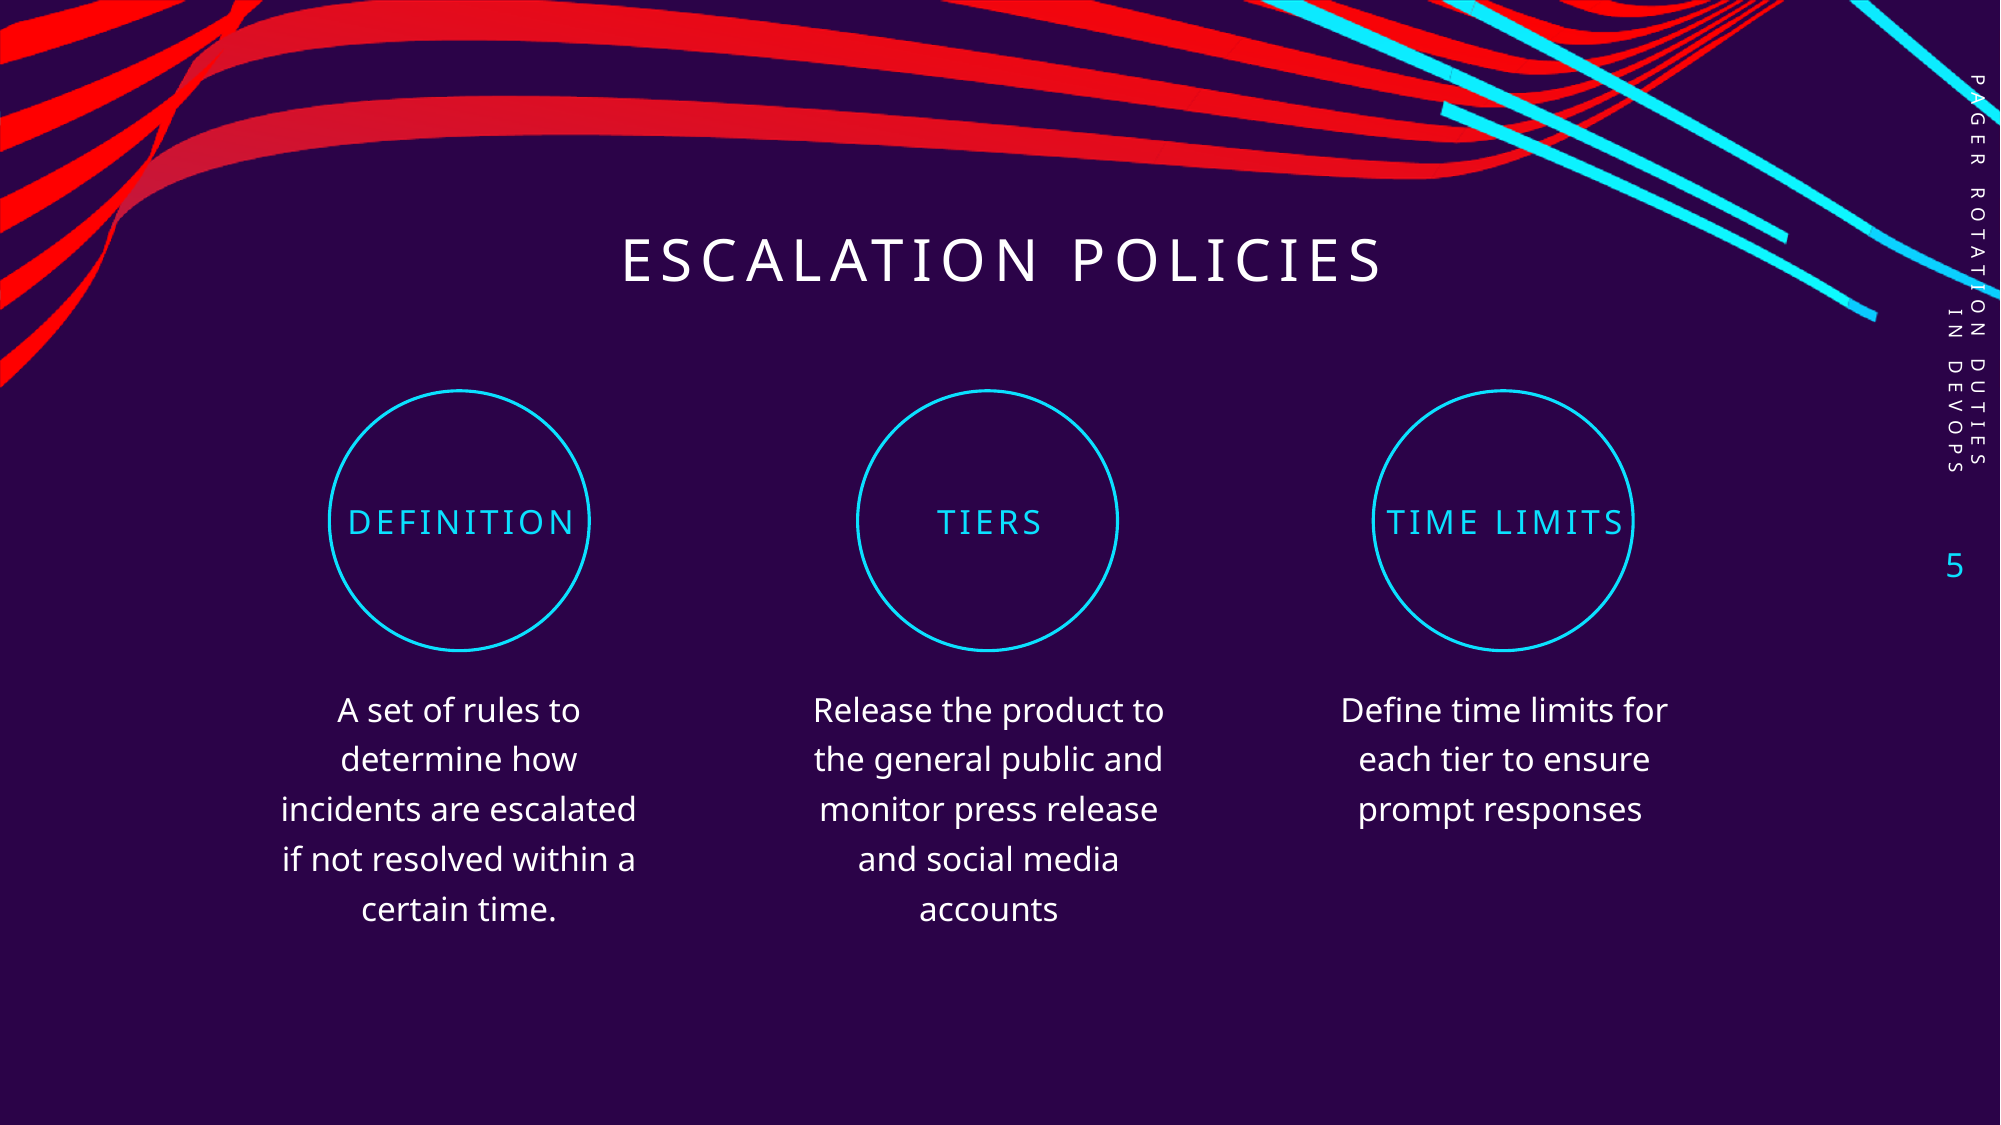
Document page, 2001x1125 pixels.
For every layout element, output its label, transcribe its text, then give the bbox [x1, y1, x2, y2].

list Tiers [849, 434, 1130, 607]
list Definition [320, 434, 601, 607]
list A set of rules to determine how incidents are escalated if not resolved within a certain time. [259, 671, 659, 860]
text_box [889, 389, 1086, 434]
picture [1871, 229, 1884, 237]
slide_number 5 [1889, 519, 1980, 615]
text_box [360, 607, 558, 652]
list Release the product to the general public and monitor press release and social media accounts​ [789, 671, 1189, 860]
title Escalation Policies [540, 190, 1461, 302]
picture [0, 0, 2000, 1125]
text_box [1404, 607, 1602, 652]
footer PAGER ROTATION DUTIES IN DEVOPS [1926, 33, 1987, 489]
text_box [1405, 389, 1602, 434]
list Time Limits [1364, 434, 1645, 607]
list Define time limits for each tier to ensure prompt responses [1305, 671, 1705, 860]
text_box [889, 607, 1087, 652]
text_box [361, 389, 558, 434]
